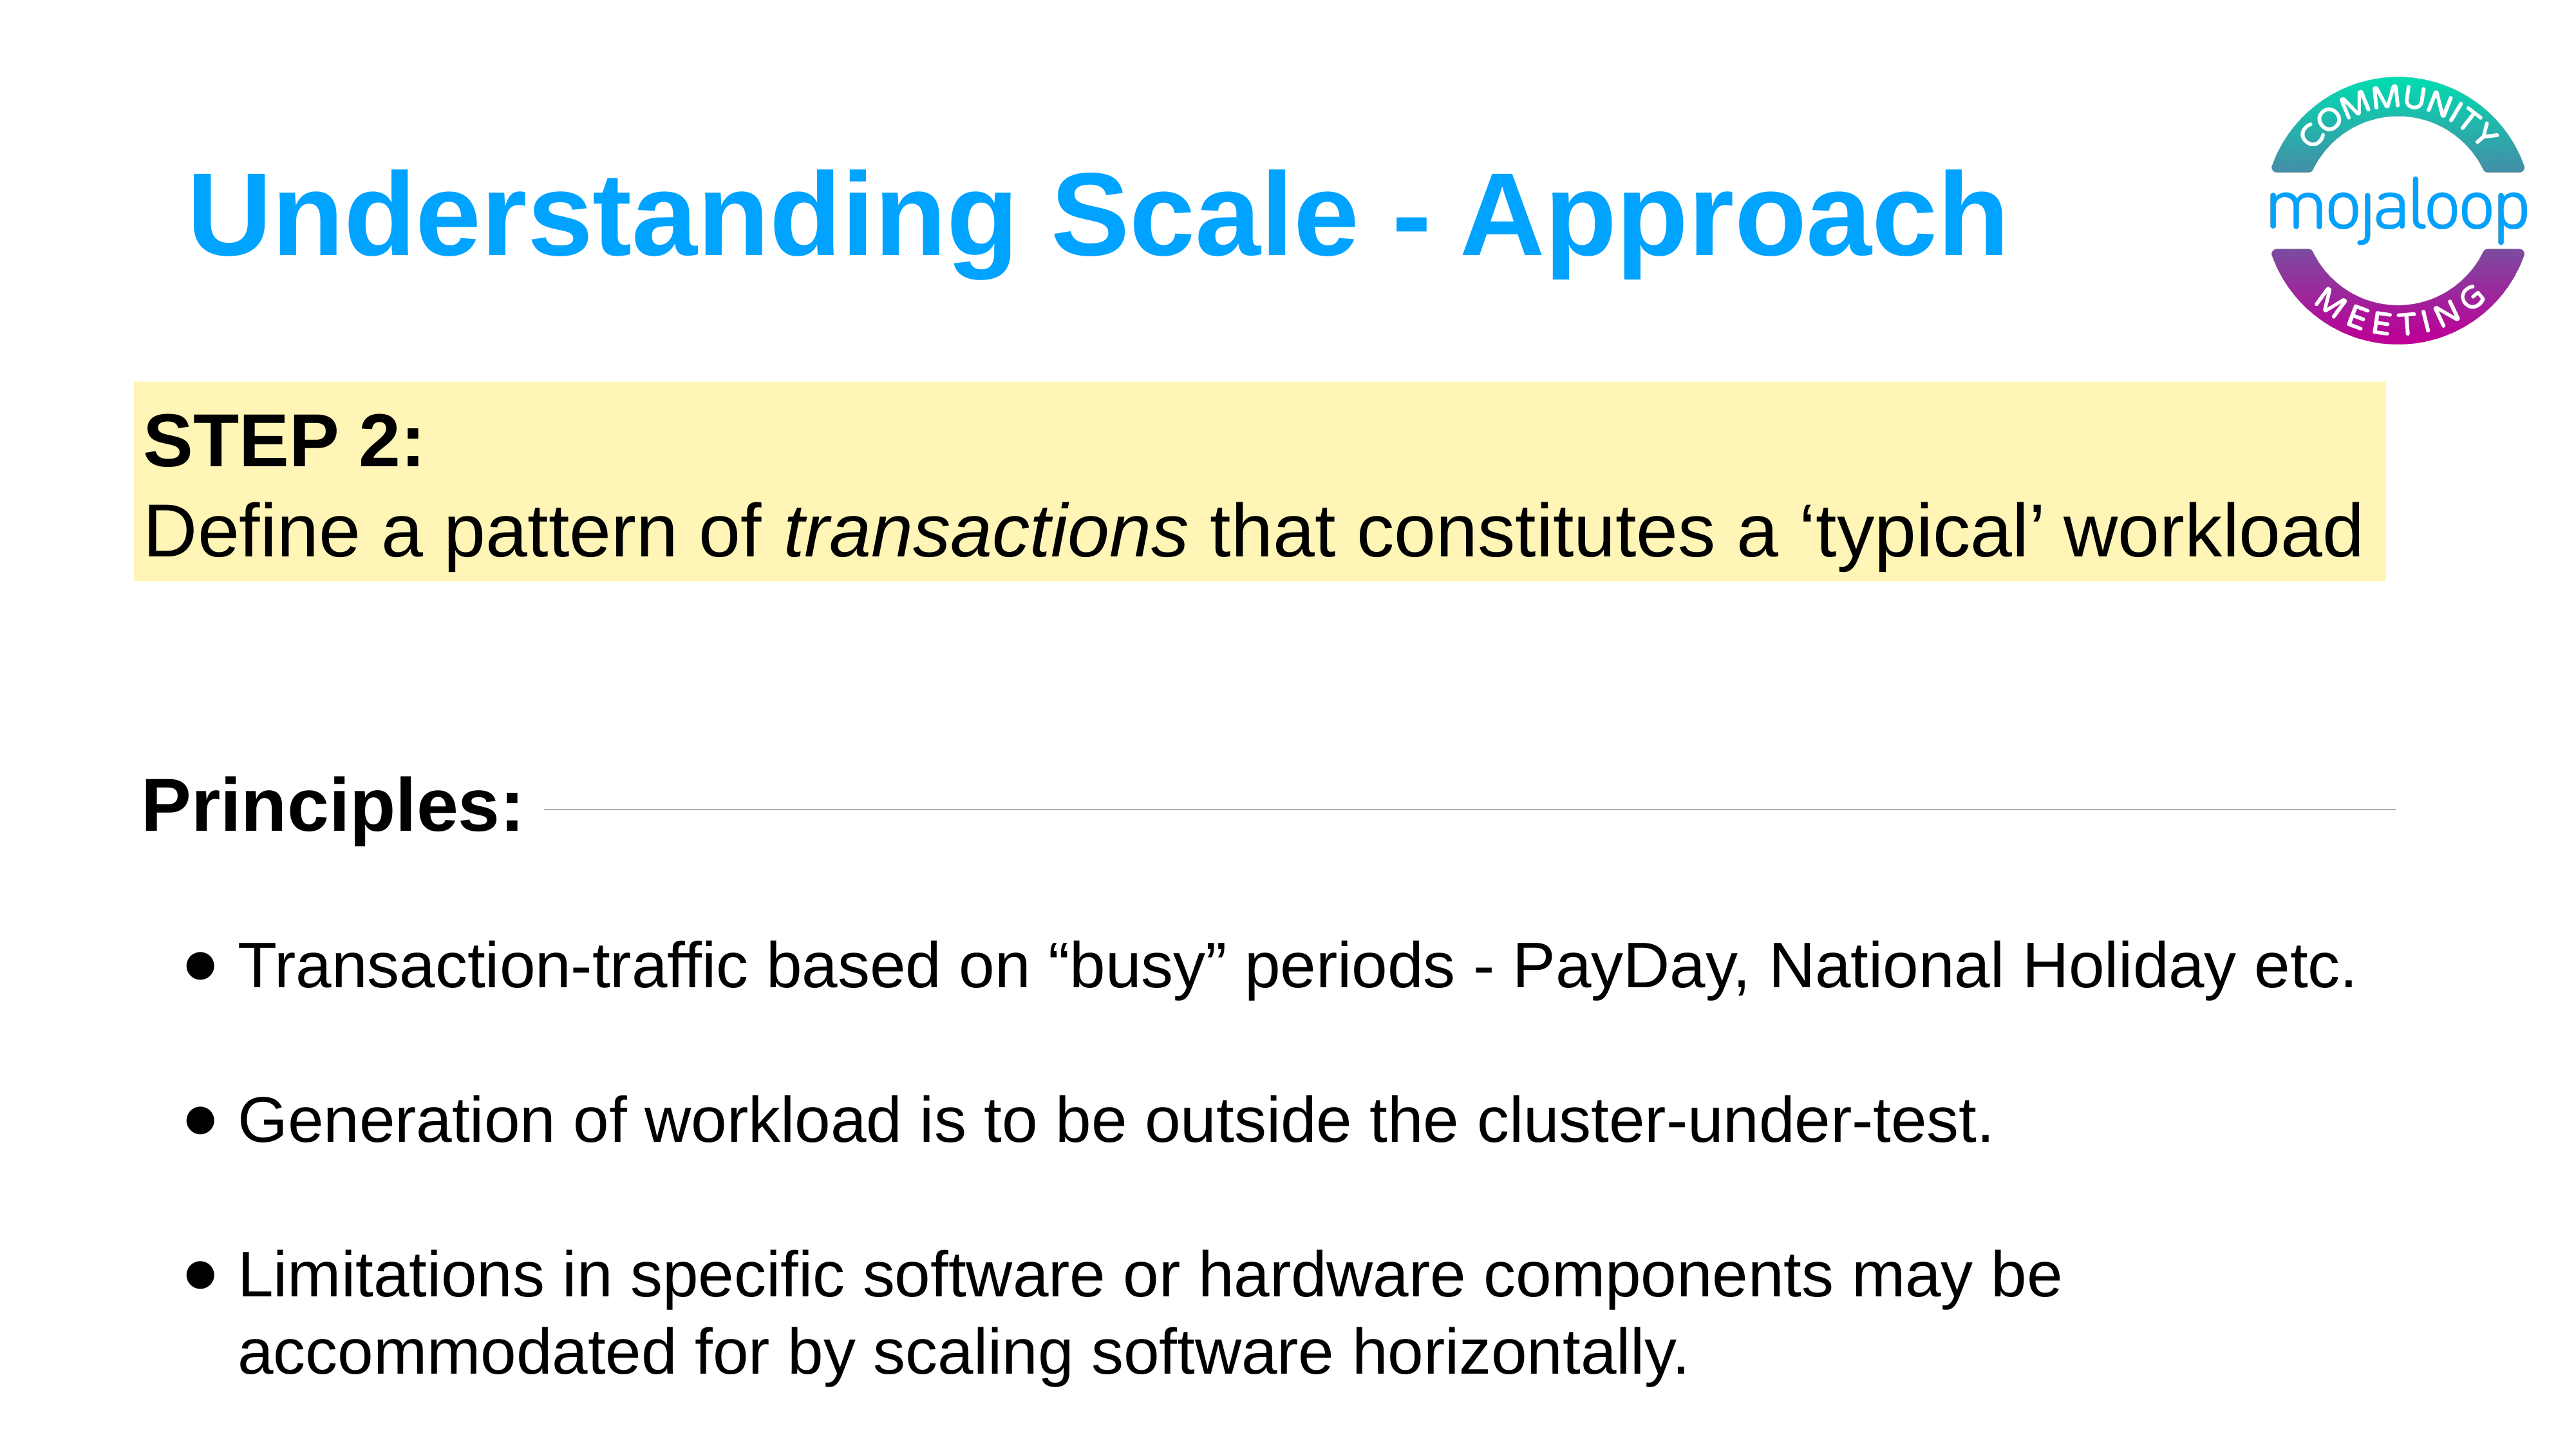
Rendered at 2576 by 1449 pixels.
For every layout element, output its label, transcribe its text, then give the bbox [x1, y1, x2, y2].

picture [2270, 77, 2528, 345]
text_box STEP 2: Define a pattern of transactions that constitutes a ‘typical’ workload [133, 381, 2386, 582]
text_box Principles: Transaction-traffic based on “busy” periods - PayDay, National Holiday etc. Generation of workload is to be outside the cluster-under-test. Limitations in specific software or hardware components may be accommodated for by scaling software horizontally. [131, 746, 2383, 1397]
title Understanding Scale - Approach [177, 77, 2175, 357]
